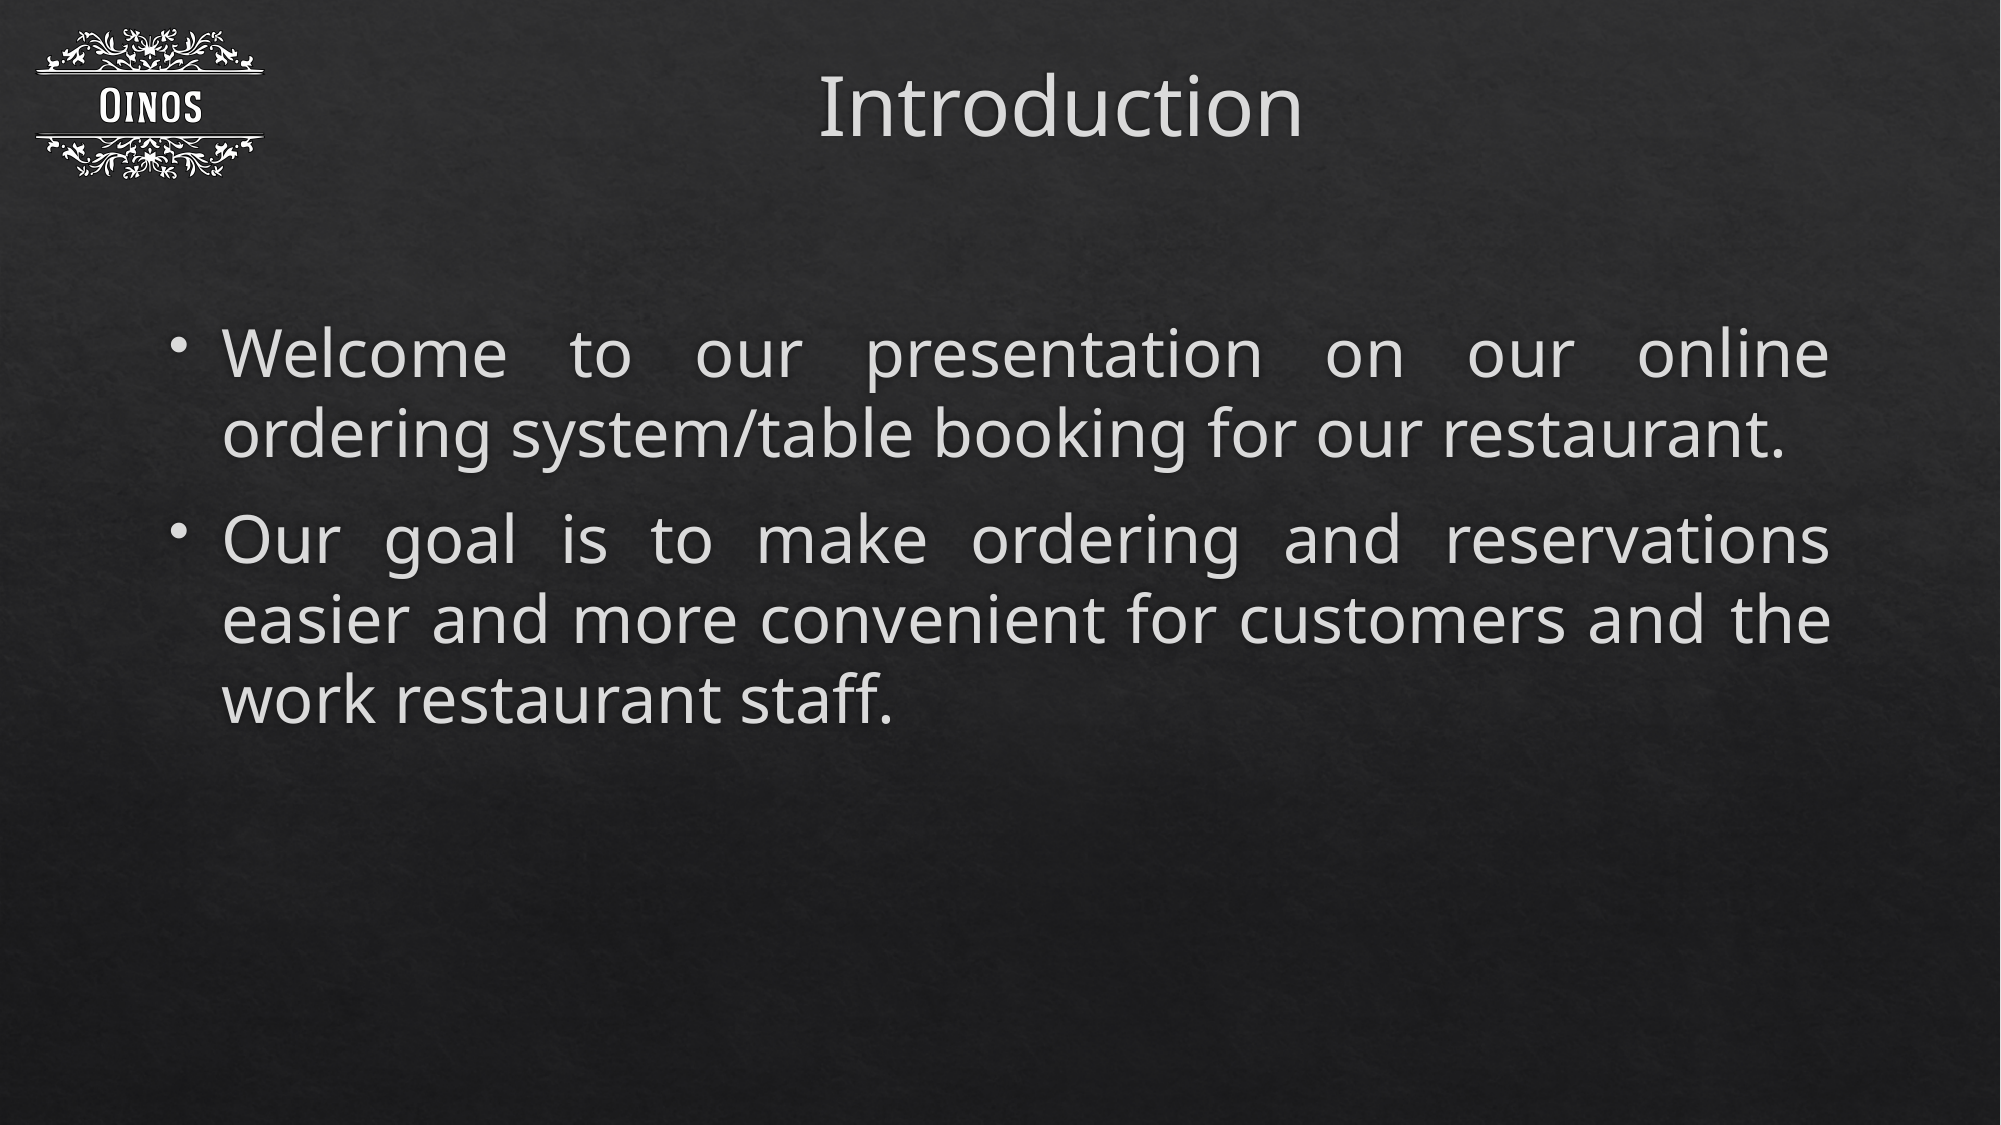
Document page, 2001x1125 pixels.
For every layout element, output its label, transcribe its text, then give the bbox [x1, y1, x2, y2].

title Introduction [298, 23, 1827, 183]
picture [20, 7, 280, 183]
list Welcome to our presentation on our online ordering system/table booking for our restaurant. Our goal is to make ordering and reservations easier and more convenient for customers and the work restaurant staff. [149, 302, 1849, 950]
